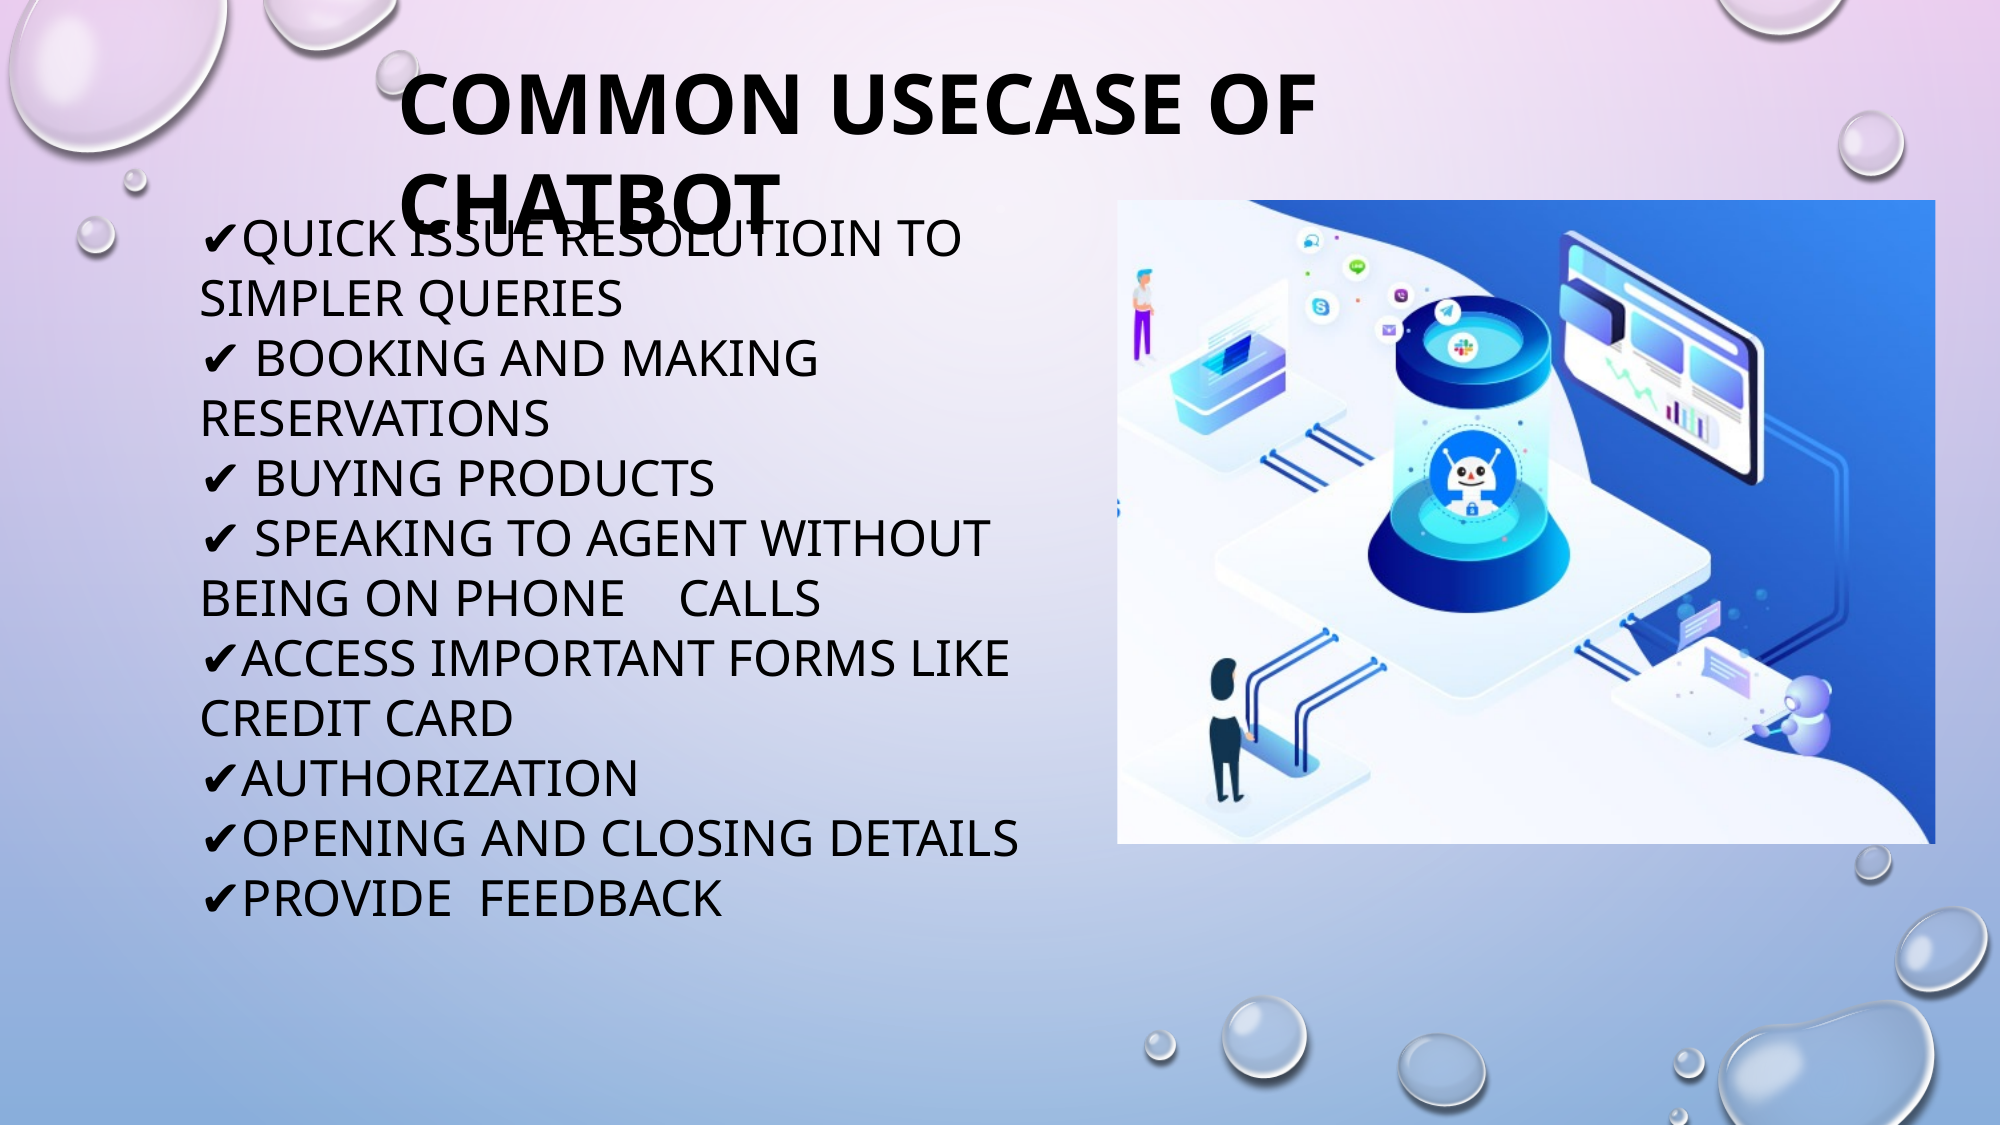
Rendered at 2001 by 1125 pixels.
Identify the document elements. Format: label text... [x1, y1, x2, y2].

picture [0, 0, 2000, 1125]
text_box COMMON USECASE OF CHATBOT [382, 43, 1686, 259]
text_box ✔️QUICK ISSUE RESOLUTIOIN TO SIMPLER QUERIES ✔️ BOOKING AND MAKING RESERVATIONS ✔️ BUYING PRODUCTS ✔️ SPEAKING TO AGENT WITHOUT BEING ON PHONE CALLS ✔️ACCESS IMPORTANT FORMS LIKE CREDIT CARD ✔️AUTHORIZATION ✔️OPENING AND CLOSING DETAILS ✔️PROVIDE FEEDBACK [185, 199, 1094, 935]
